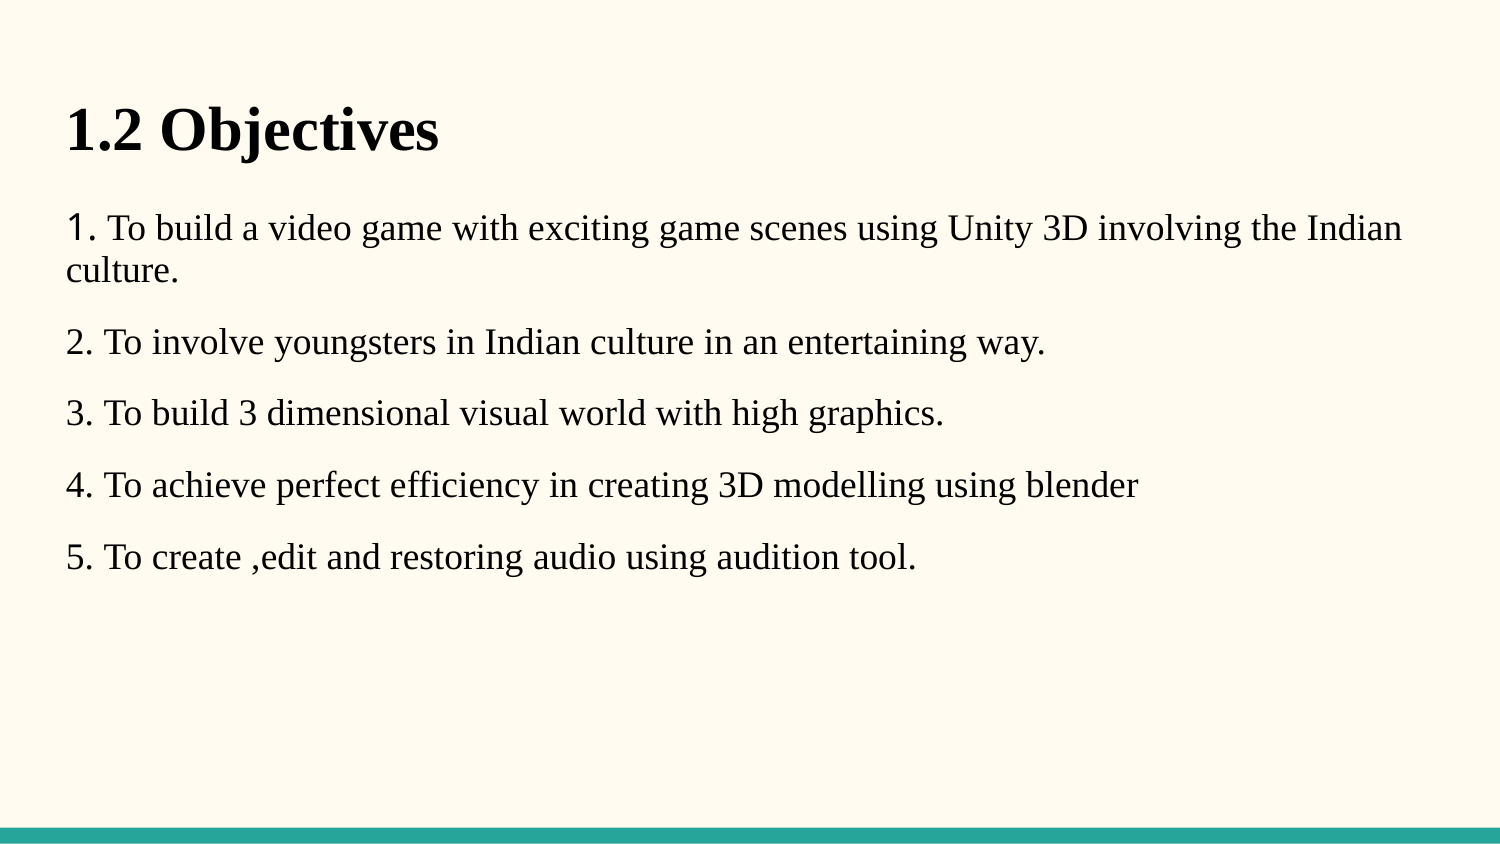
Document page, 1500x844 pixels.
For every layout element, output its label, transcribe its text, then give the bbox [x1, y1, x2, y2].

text_box To build a video game with exciting game scenes using Unity 3D involving the Indian culture. To involve youngsters in Indian culture in an entertaining way. To build 3 dimensional visual world with high graphics. To achieve perfect efficiency in creating 3D modelling using blender To create ,edit and restoring audio using audition tool. [51, 192, 1449, 750]
text_box 1.2 Objectives [51, 72, 1449, 174]
